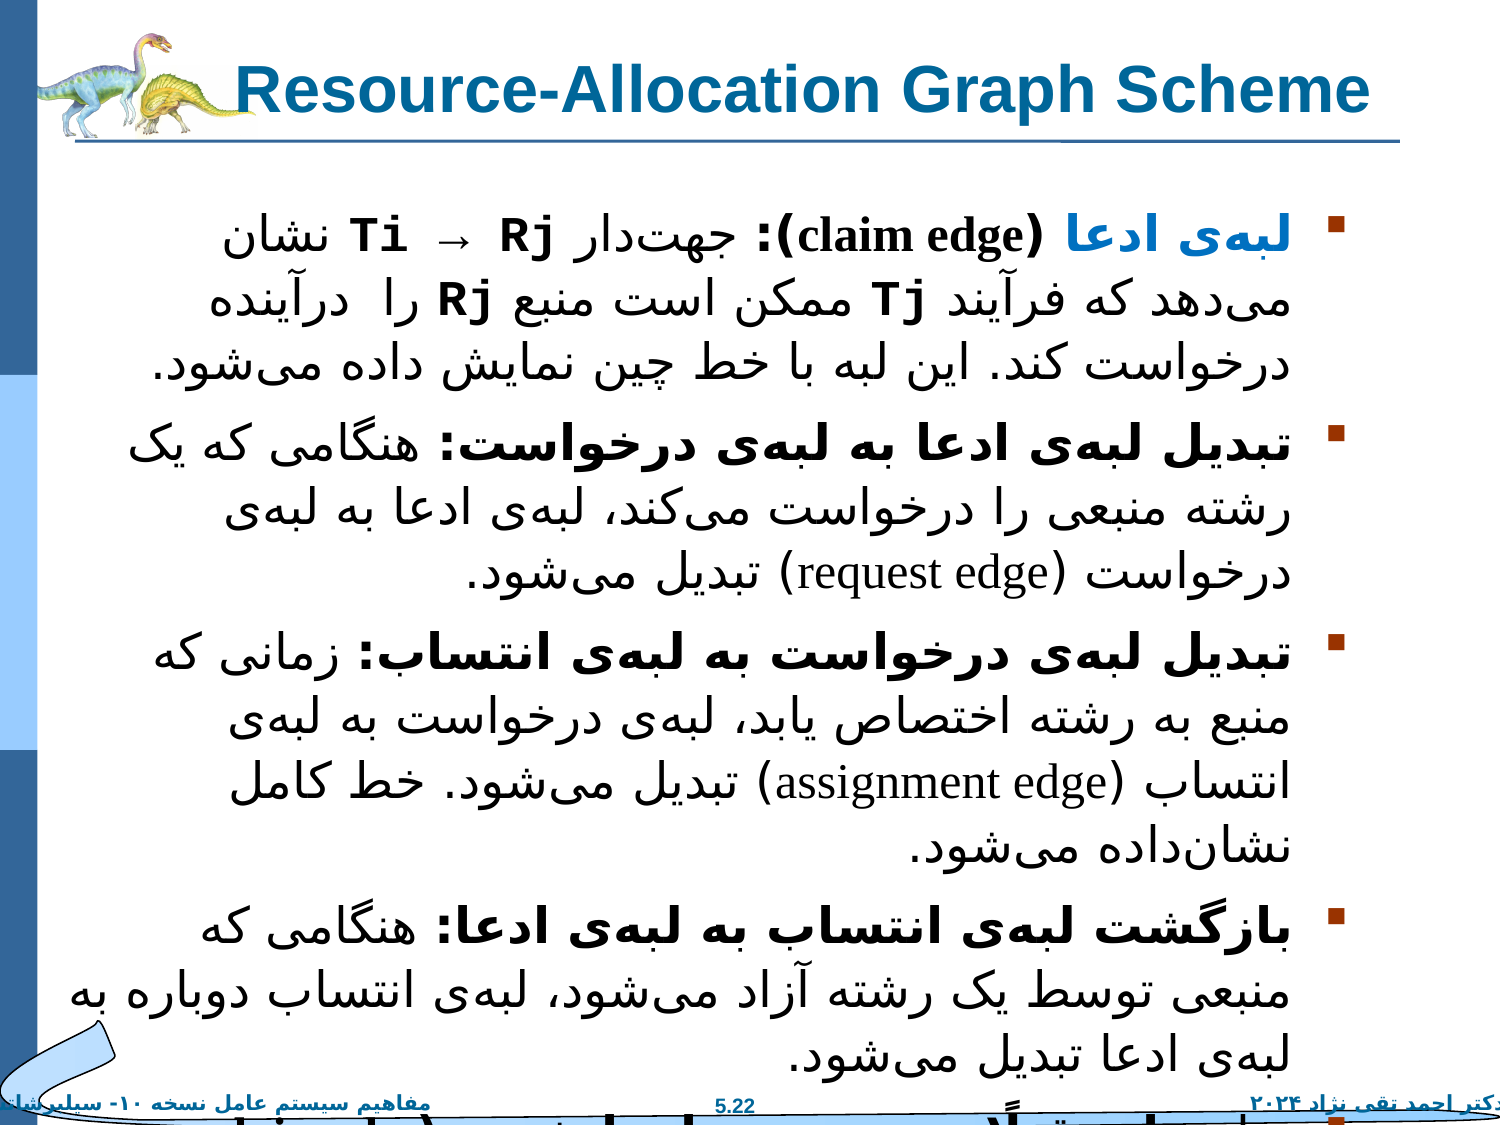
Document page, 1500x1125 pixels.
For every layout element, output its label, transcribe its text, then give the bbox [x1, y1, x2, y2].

list لبه‌ی ادعا (claim edge): جهت‌دار Ti → Rj نشان می‌دهد که فرآیند Tj ممکن است منبع Rj را درآینده درخواست کند. این لبه با خط چین نمایش داده می‌شود. تبدیل لبه‌ی ادعا به لبه‌ی درخواست: هنگامی که یک رشته منبعی را درخواست می‌کند، لبه‌ی ادعا به لبه‌ی درخواست (request edge) تبدیل می‌شود. تبدیل لبه‌ی درخواست به لبه‌ی انتساب: زمانی که منبع به رشته اختصاص یابد، لبه‌ی درخواست به لبه‌ی انتساب (assignment edge) تبدیل می‌شود. خط کامل نشان‌داده ‌می‌شود. بازگشت لبه‌ی انتساب به لبه‌ی ادعا: هنگامی که منبعی توسط یک رشته آزاد می‌شود، لبه‌ی انتساب دوباره به لبه‌ی ادعا تبدیل می‌شود. منابع باید قبلًا در سیستم ادعا شوند (claimed a priori). [51, 189, 1365, 1025]
picture [38, 20, 258, 151]
title Resource-Allocation Graph Scheme [161, 38, 1446, 134]
